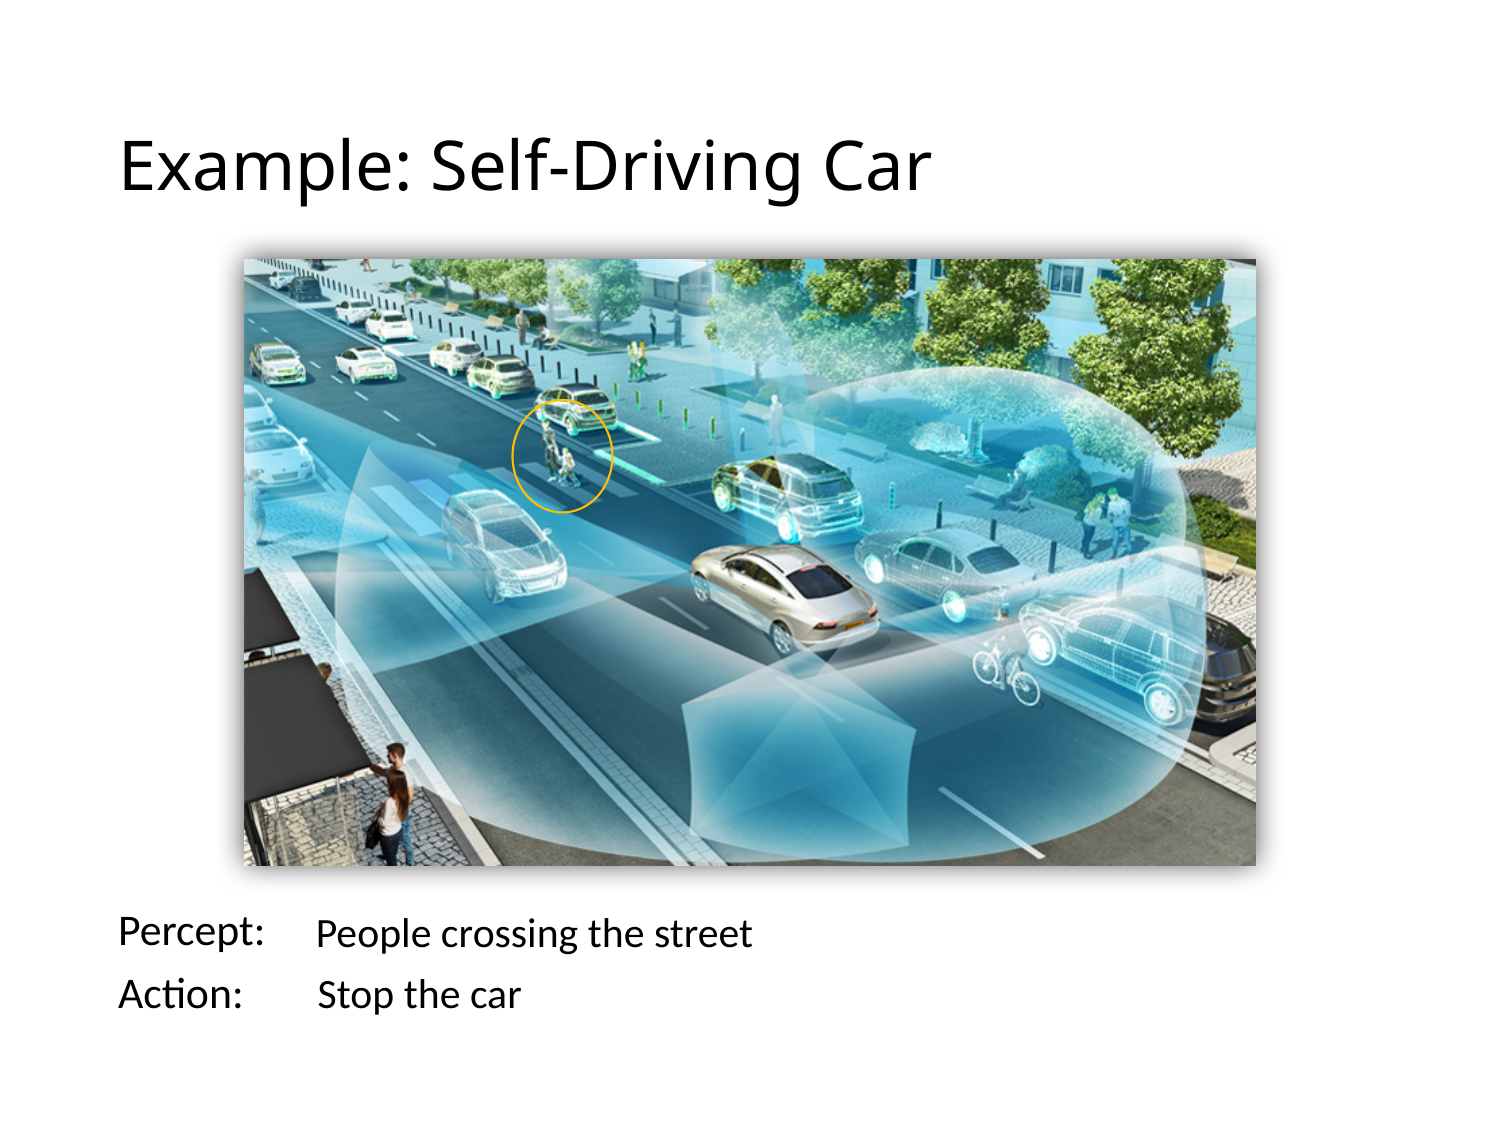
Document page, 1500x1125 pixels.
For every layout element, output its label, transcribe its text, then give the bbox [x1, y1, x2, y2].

text_box Stop the car [302, 959, 1053, 1025]
text_box Percept: Action: [103, 899, 300, 1039]
text_box People crossing the street [301, 898, 1051, 964]
title Example: Self-Driving Car [103, 59, 1397, 278]
picture [244, 259, 1256, 866]
